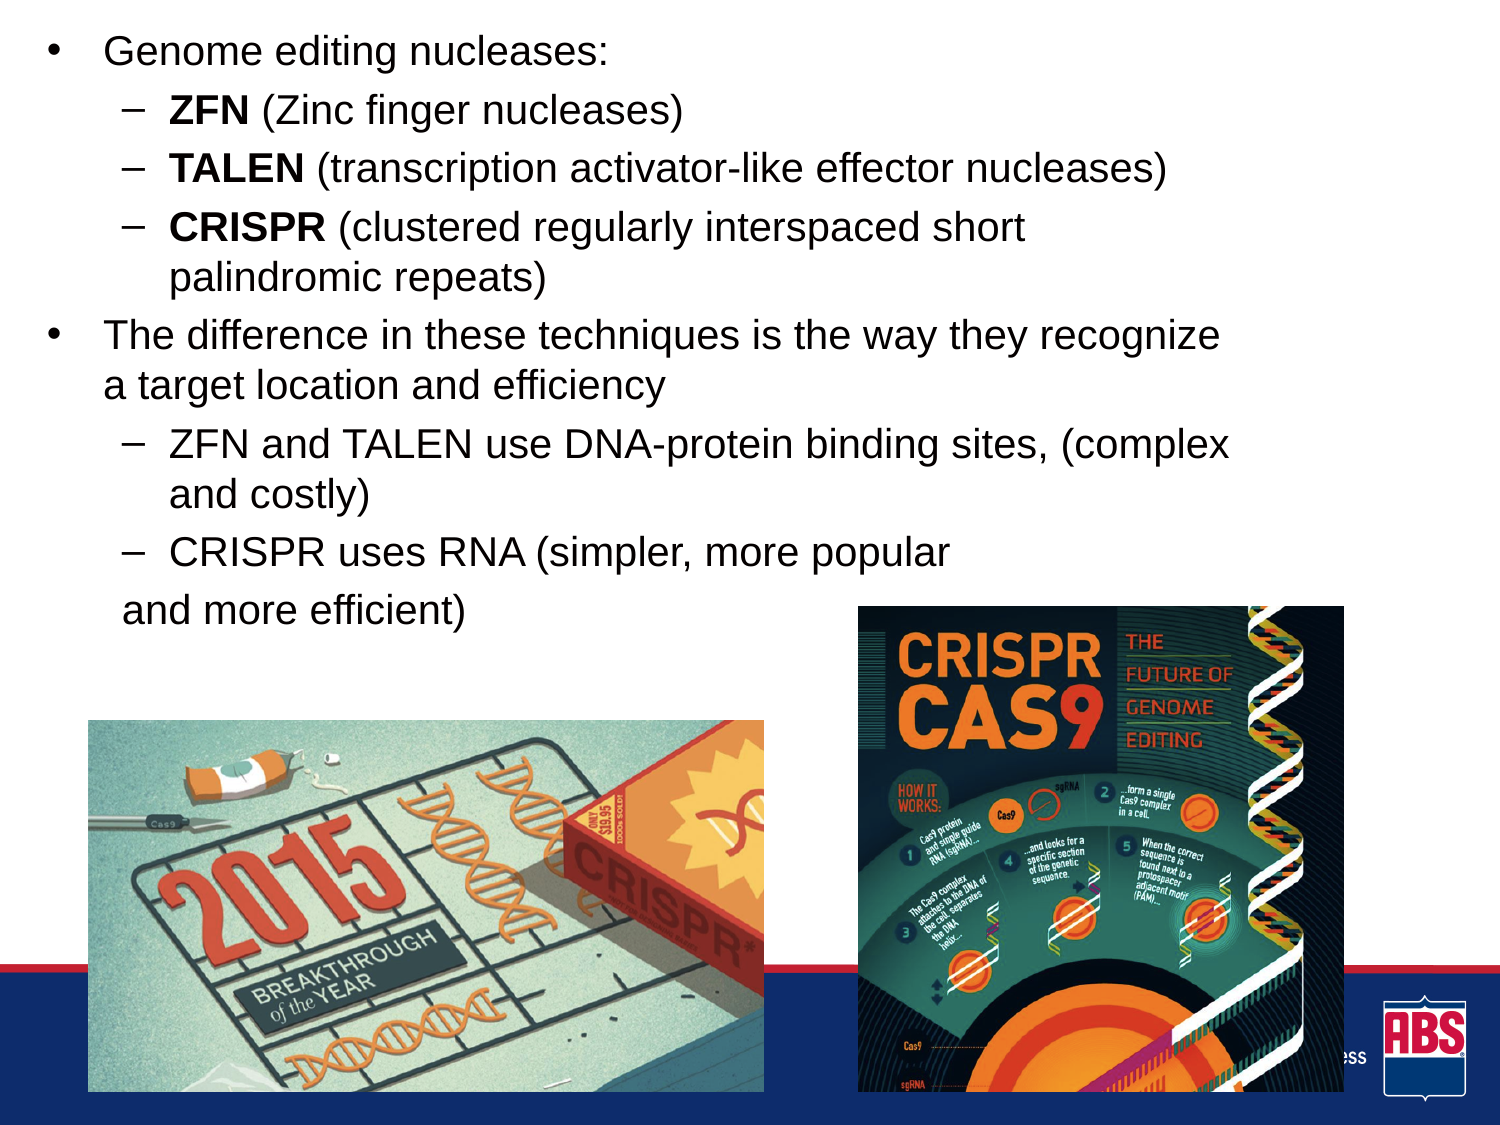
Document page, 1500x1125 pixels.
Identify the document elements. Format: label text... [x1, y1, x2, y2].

list Genome editing nucleases: ZFN (Zinc finger nucleases) TALEN (transcription activator-like effector nucleases) CRISPR (clustered regularly interspaced short palindromic repeats) The difference in these techniques is the way they recognize a target location and efficiency ZFN and TALEN use DNA-protein binding sites, (complex and costly) CRISPR uses RNA (simpler, more popular and more efficient) [31, 16, 1257, 855]
picture [0, 0, 1500, 1125]
